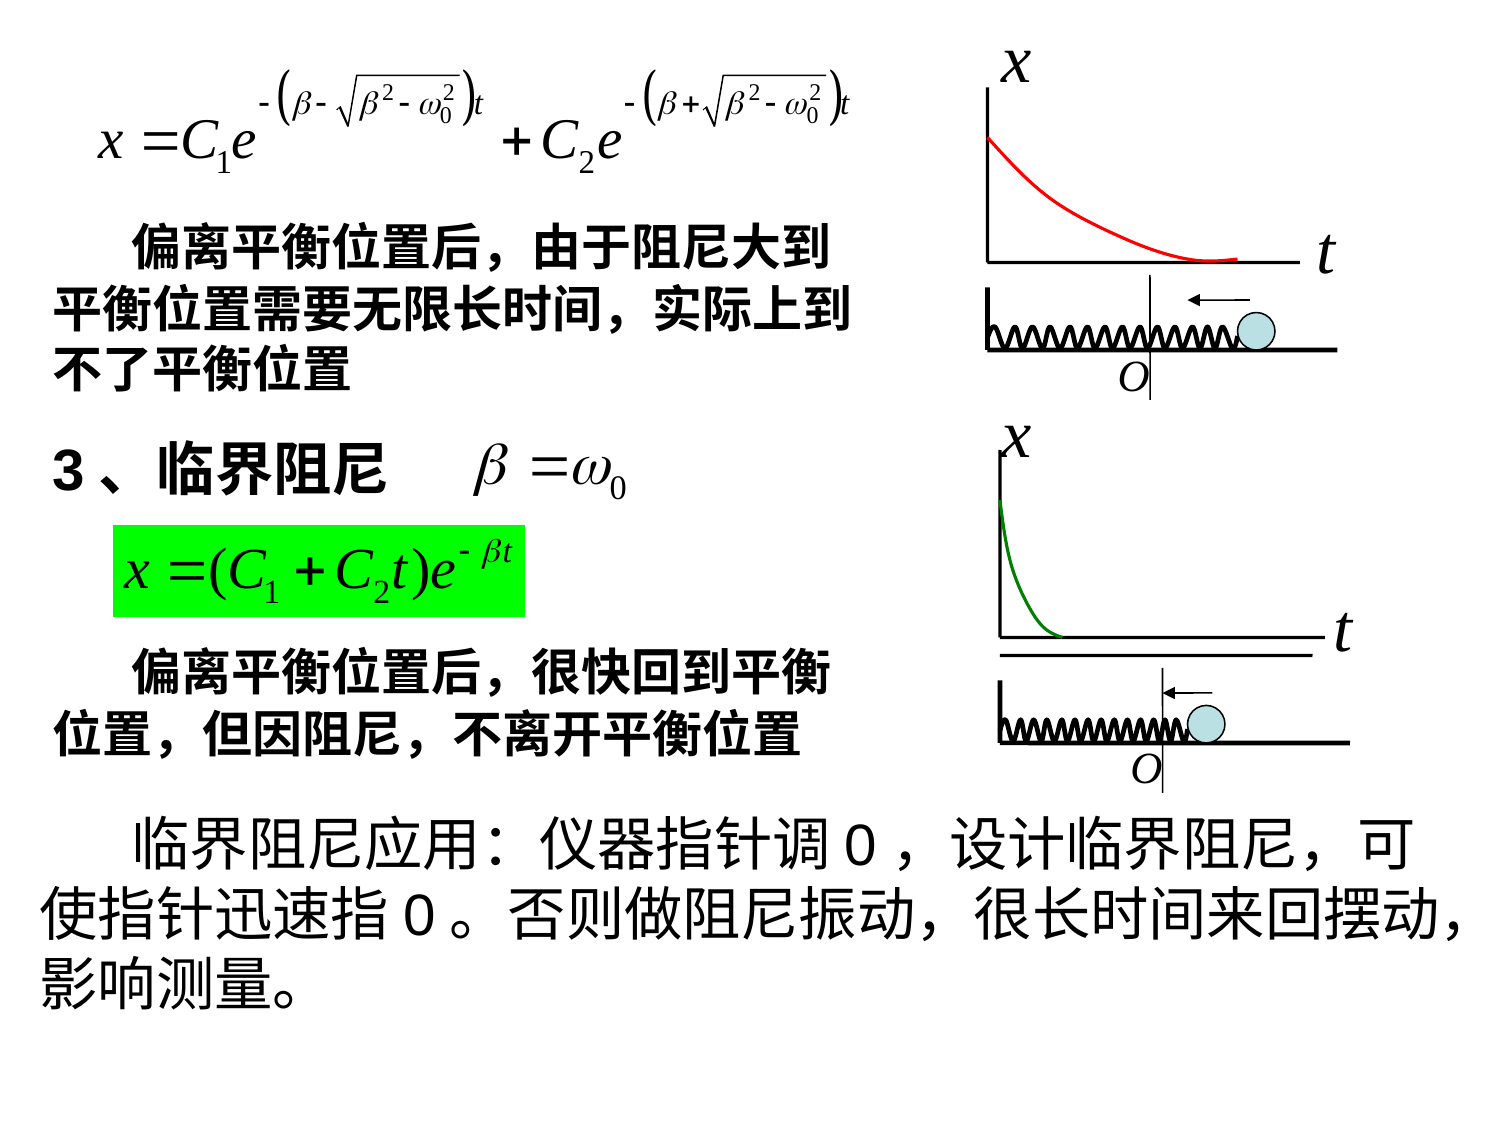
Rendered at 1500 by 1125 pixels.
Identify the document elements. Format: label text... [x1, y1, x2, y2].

text_box 偏离平衡位置后，由于阻尼大到平衡位置需要无限长时间，实际上到不了平衡位置 [37, 200, 888, 405]
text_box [987, 37, 1045, 100]
text_box [1163, 719, 1188, 742]
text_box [112, 524, 525, 618]
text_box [462, 424, 636, 514]
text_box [987, 412, 1045, 475]
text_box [1112, 349, 1157, 403]
text_box [1237, 312, 1276, 351]
text_box 3、临界阻尼 [37, 425, 413, 510]
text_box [87, 62, 863, 187]
text_box [1001, 719, 1162, 742]
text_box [1324, 599, 1365, 668]
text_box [1124, 742, 1170, 795]
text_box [1308, 222, 1349, 291]
text_box [1151, 326, 1238, 349]
text_box [988, 326, 1150, 349]
text_box [987, 137, 1238, 262]
text_box [1187, 293, 1250, 307]
text_box 偏离平衡位置后，很快回到平衡位置，但因阻尼，不离开平衡位置 [37, 624, 888, 770]
text_box [999, 499, 1063, 638]
text_box [1162, 686, 1213, 700]
text_box 临界阻尼应用：仪器指针调0，设计临界阻尼，可使指针迅速指0。否则做阻尼振动，很长时间来回摆动，影响测量。 [24, 800, 1463, 1025]
text_box [1187, 705, 1225, 743]
